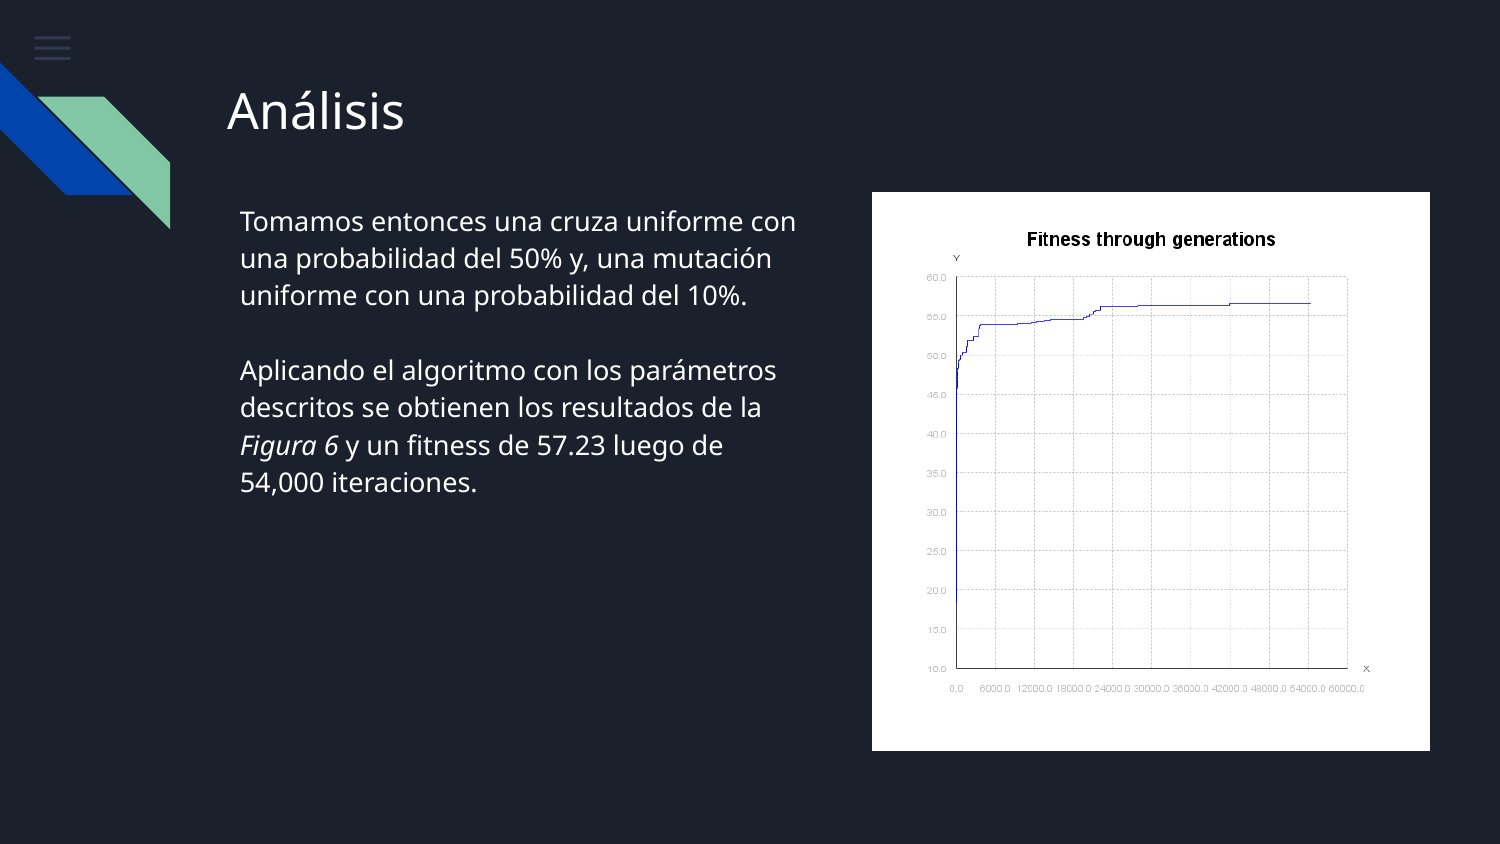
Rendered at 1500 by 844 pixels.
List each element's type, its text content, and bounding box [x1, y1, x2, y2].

title Análisis [212, 64, 1368, 215]
picture [871, 191, 1431, 751]
text_box Tomamos entonces una cruza uniforme con una probabilidad del 50% y, una mutación uniforme con una probabilidad del 10%. Aplicando el algoritmo con los parámetros descritos se obtienen los resultados de la Figura 6 y un fitness de 57.23 luego de 54,000 iteraciones. [224, 184, 816, 759]
